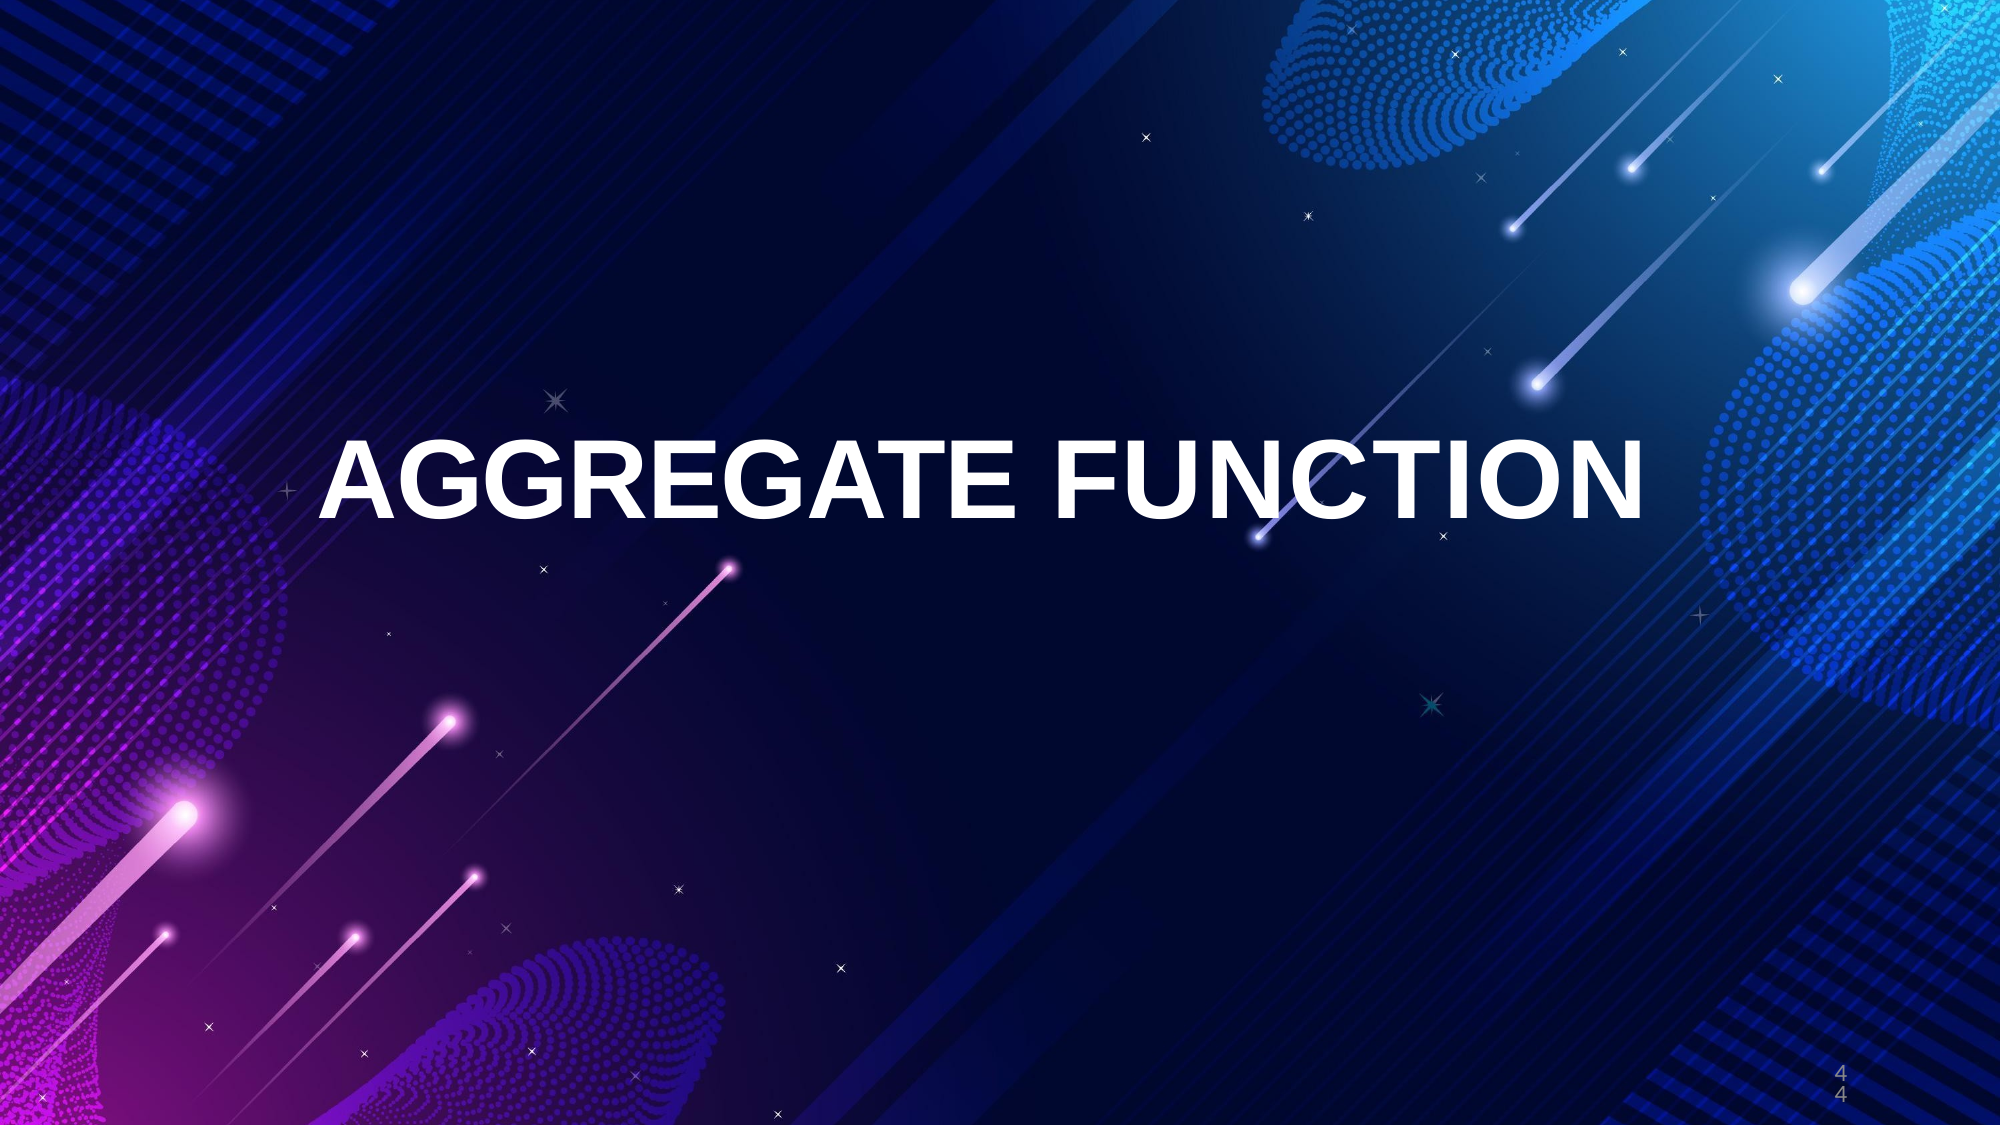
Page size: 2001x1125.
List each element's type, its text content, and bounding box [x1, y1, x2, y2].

slide_number 44 [1802, 1060, 1856, 1090]
title AGGREGATE FUNCTION [139, 299, 1837, 595]
picture [0, 0, 2000, 1125]
